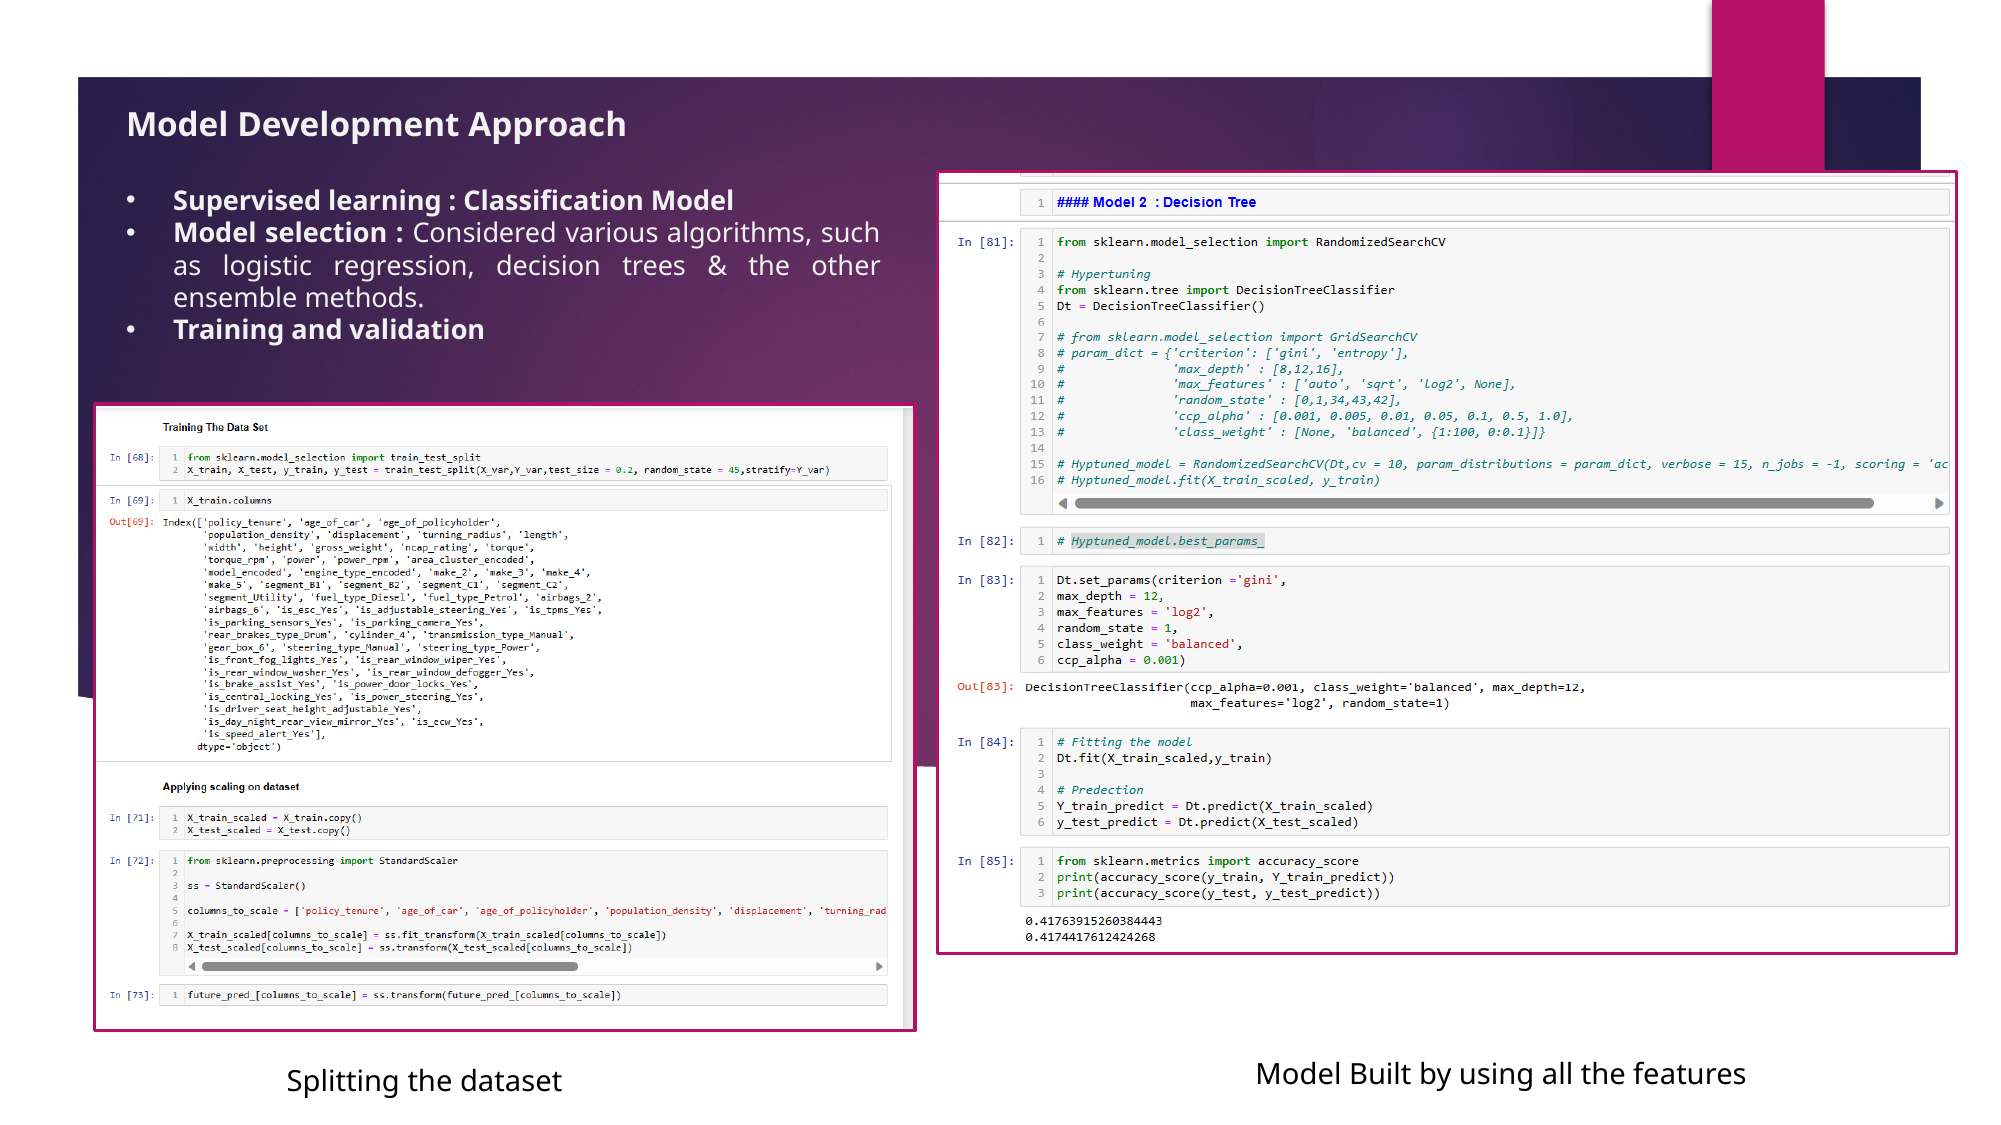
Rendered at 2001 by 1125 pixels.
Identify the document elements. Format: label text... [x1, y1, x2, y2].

picture [95, 405, 914, 1030]
text_box Splitting the dataset [271, 1054, 578, 1105]
text_box Model Built by using all the features [1240, 1048, 1762, 1098]
picture [938, 172, 1955, 953]
text_box Model Development Approach Supervised learning : Classification Model Model selection : Considered various algorithms, such as logistic regression, decision trees & the other ensemble methods. Training and validation [111, 95, 895, 353]
